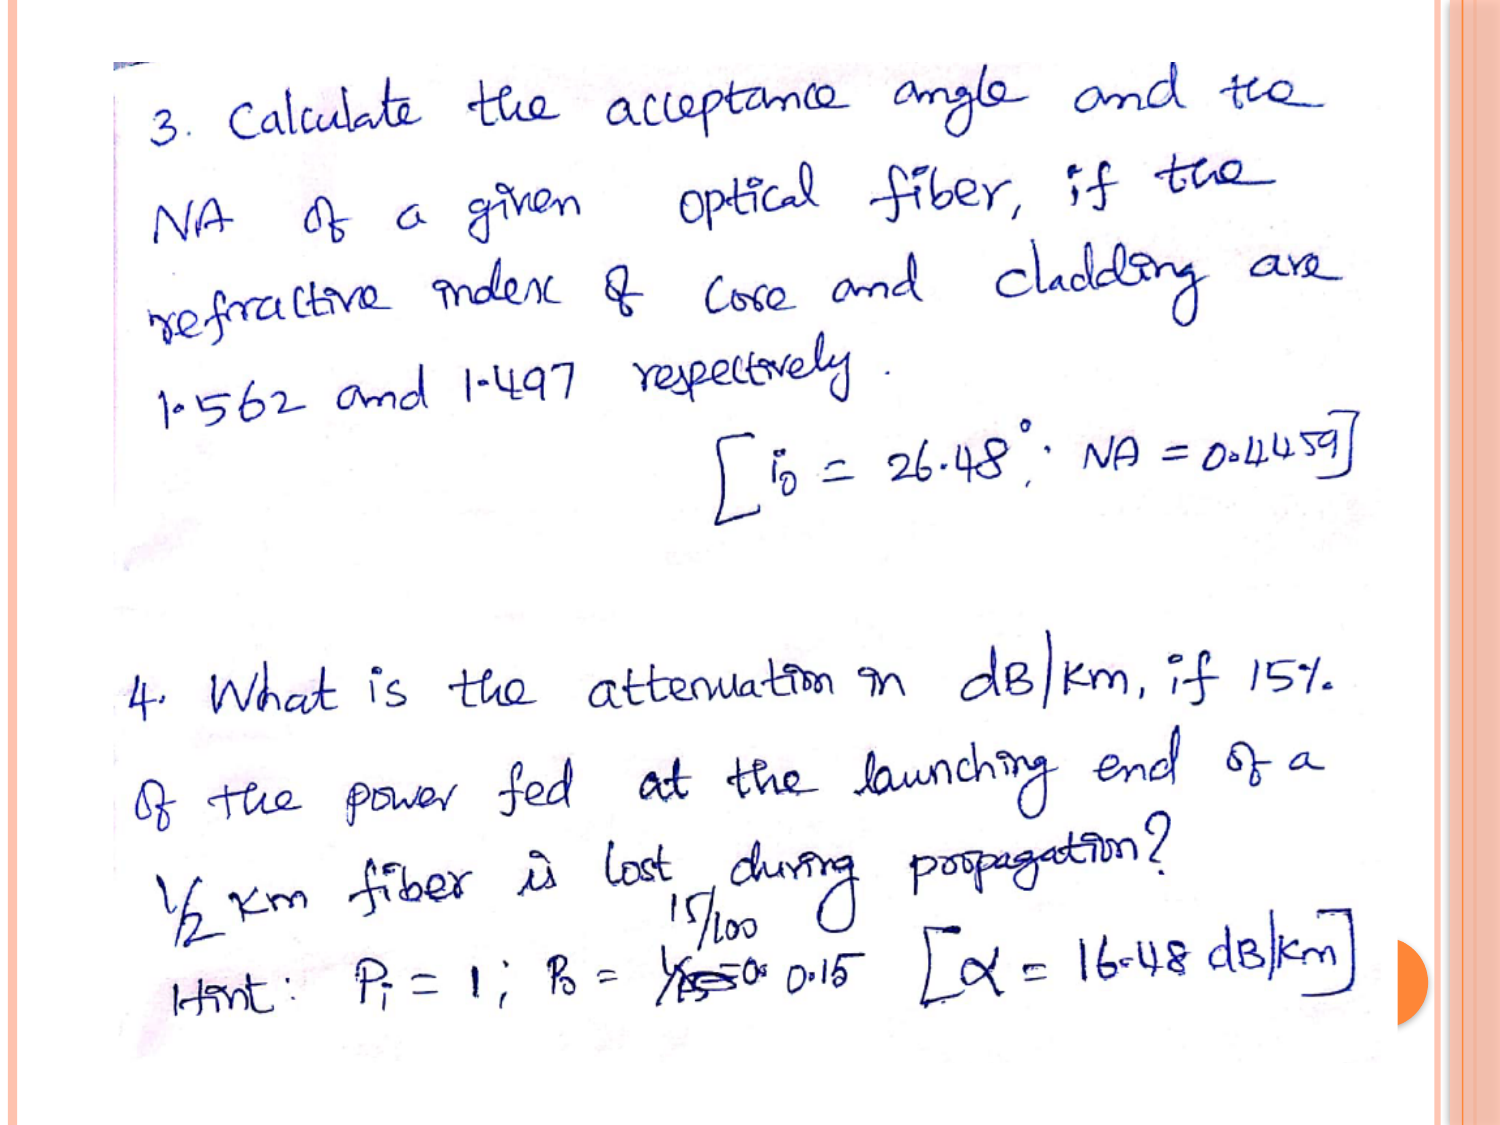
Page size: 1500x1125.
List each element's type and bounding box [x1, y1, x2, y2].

list [101, 62, 1399, 1063]
